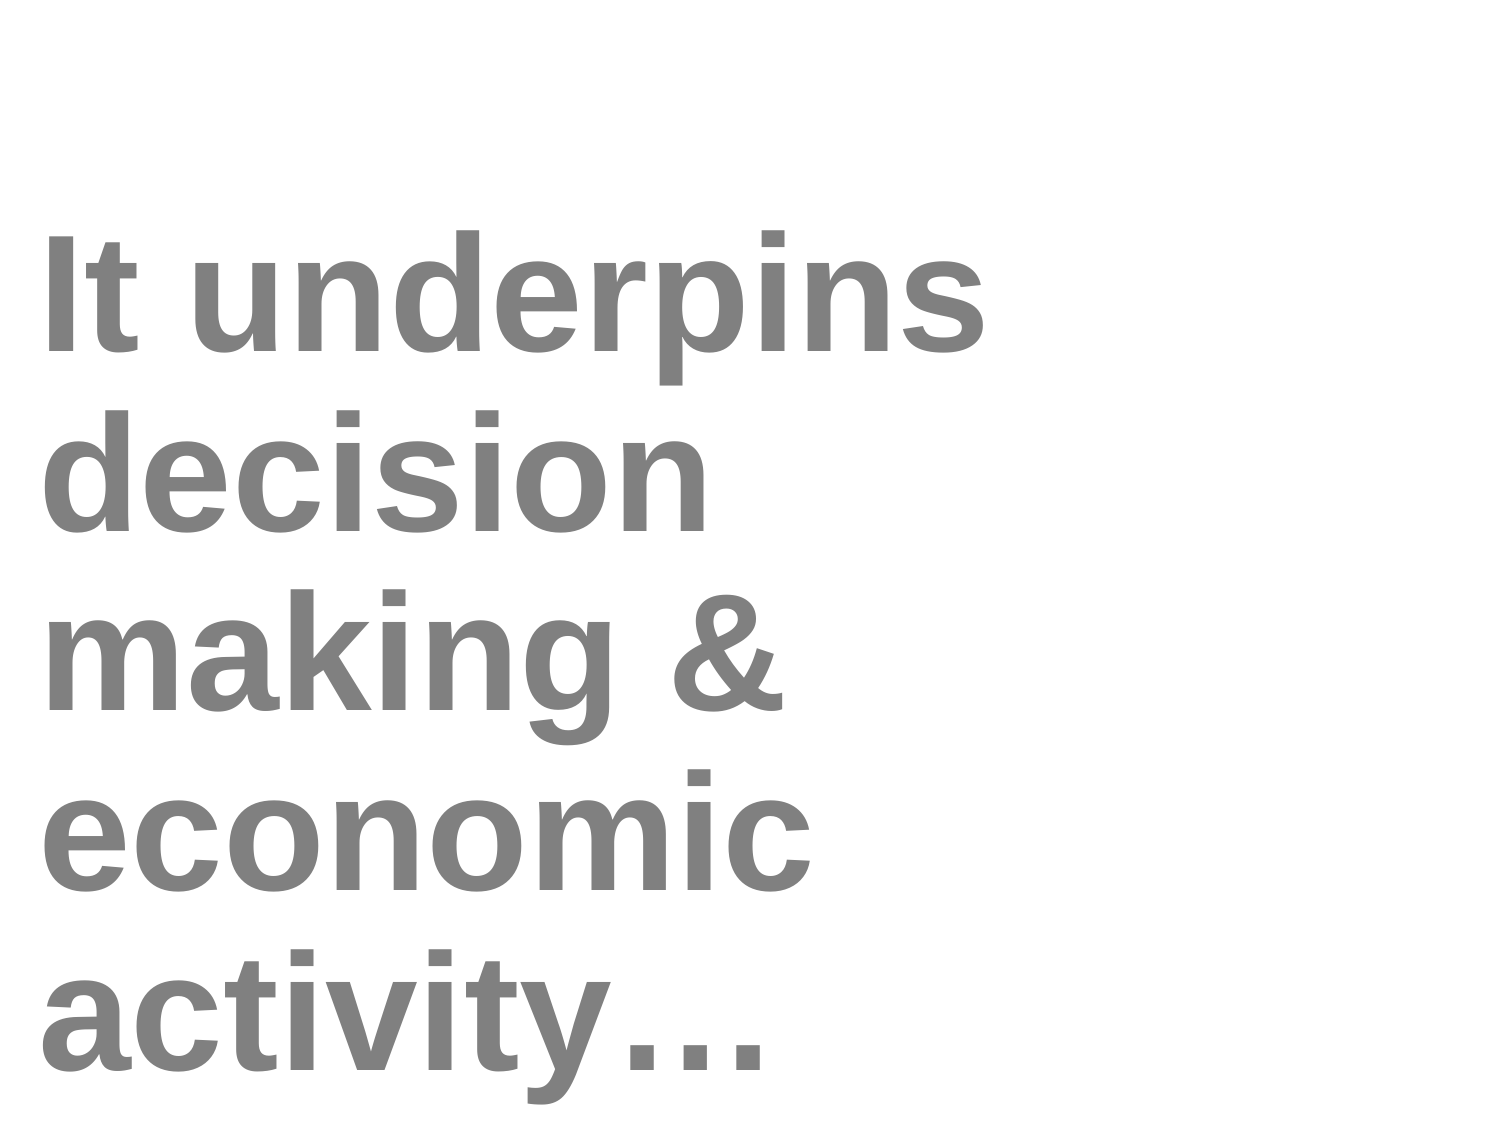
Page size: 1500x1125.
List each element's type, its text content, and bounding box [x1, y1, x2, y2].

title It underpins decision making & economic activity… [23, 219, 1317, 1094]
